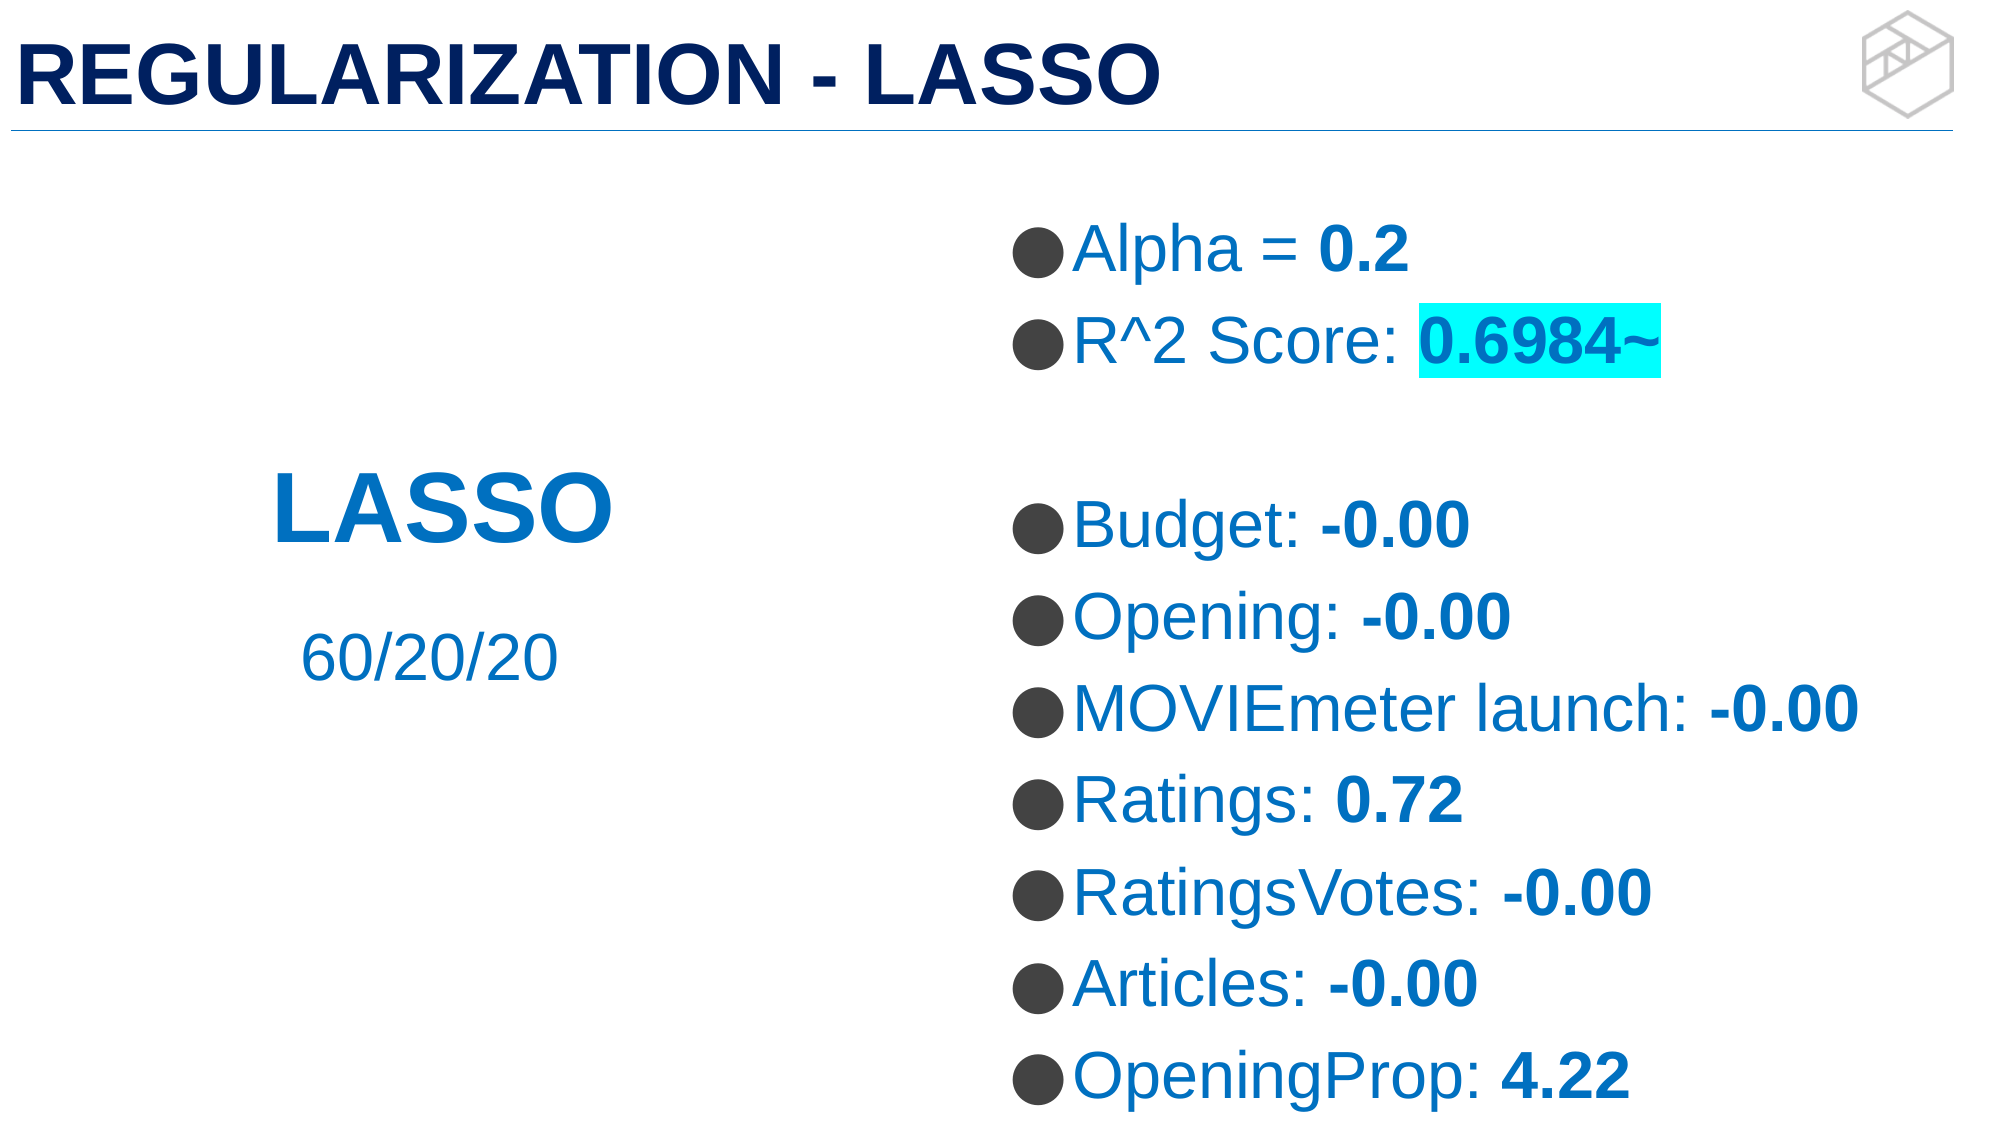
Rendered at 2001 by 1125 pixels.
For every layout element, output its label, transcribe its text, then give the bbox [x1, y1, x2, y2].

text_box Alpha = 0.2 R^2 Score: 0.6984~ Budget: -0.00 Opening: -0.00 MOVIEmeter launch: -0.00 Ratings: 0.72 RatingsVotes: -0.00 Articles: -0.00 OpeningProp: 4.22 [982, 177, 1935, 1104]
picture [1862, 10, 1954, 119]
text_box LASSO 60/20/20 [11, 409, 864, 716]
title REGULARIZATION - LASSO [0, 21, 1624, 131]
